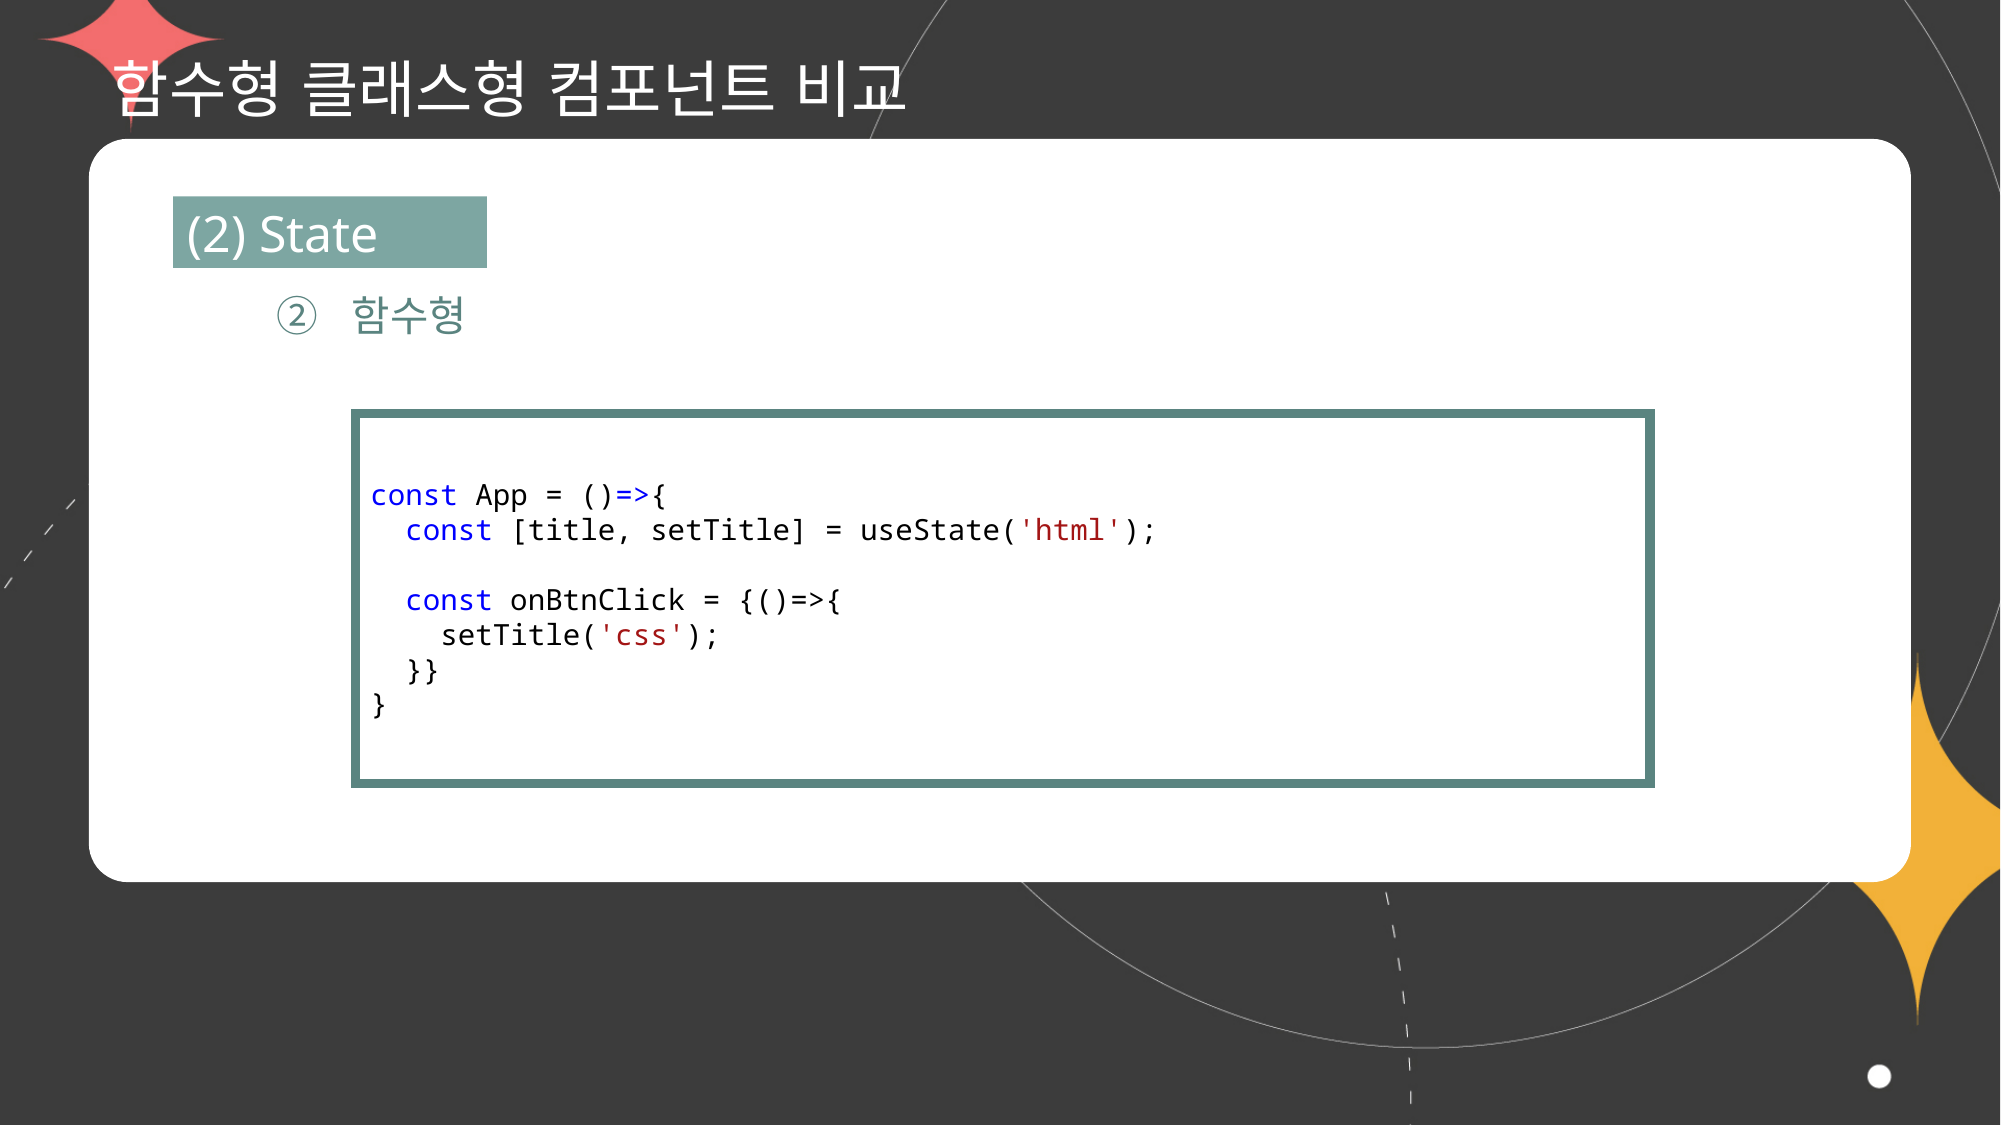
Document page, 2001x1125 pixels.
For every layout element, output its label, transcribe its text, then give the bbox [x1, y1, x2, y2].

text_box const App = ()=>{ const [title, setTitle] = useState('html'); const onBtnClick = {()=>{ setTitle('css'); }} } [355, 413, 1651, 784]
text_box (2) State [172, 195, 488, 269]
picture [0, 0, 2001, 1125]
title 함수형 클래스형 컴포넌트 비교 [96, 50, 1069, 135]
text_box ② 함수형 [261, 279, 836, 351]
